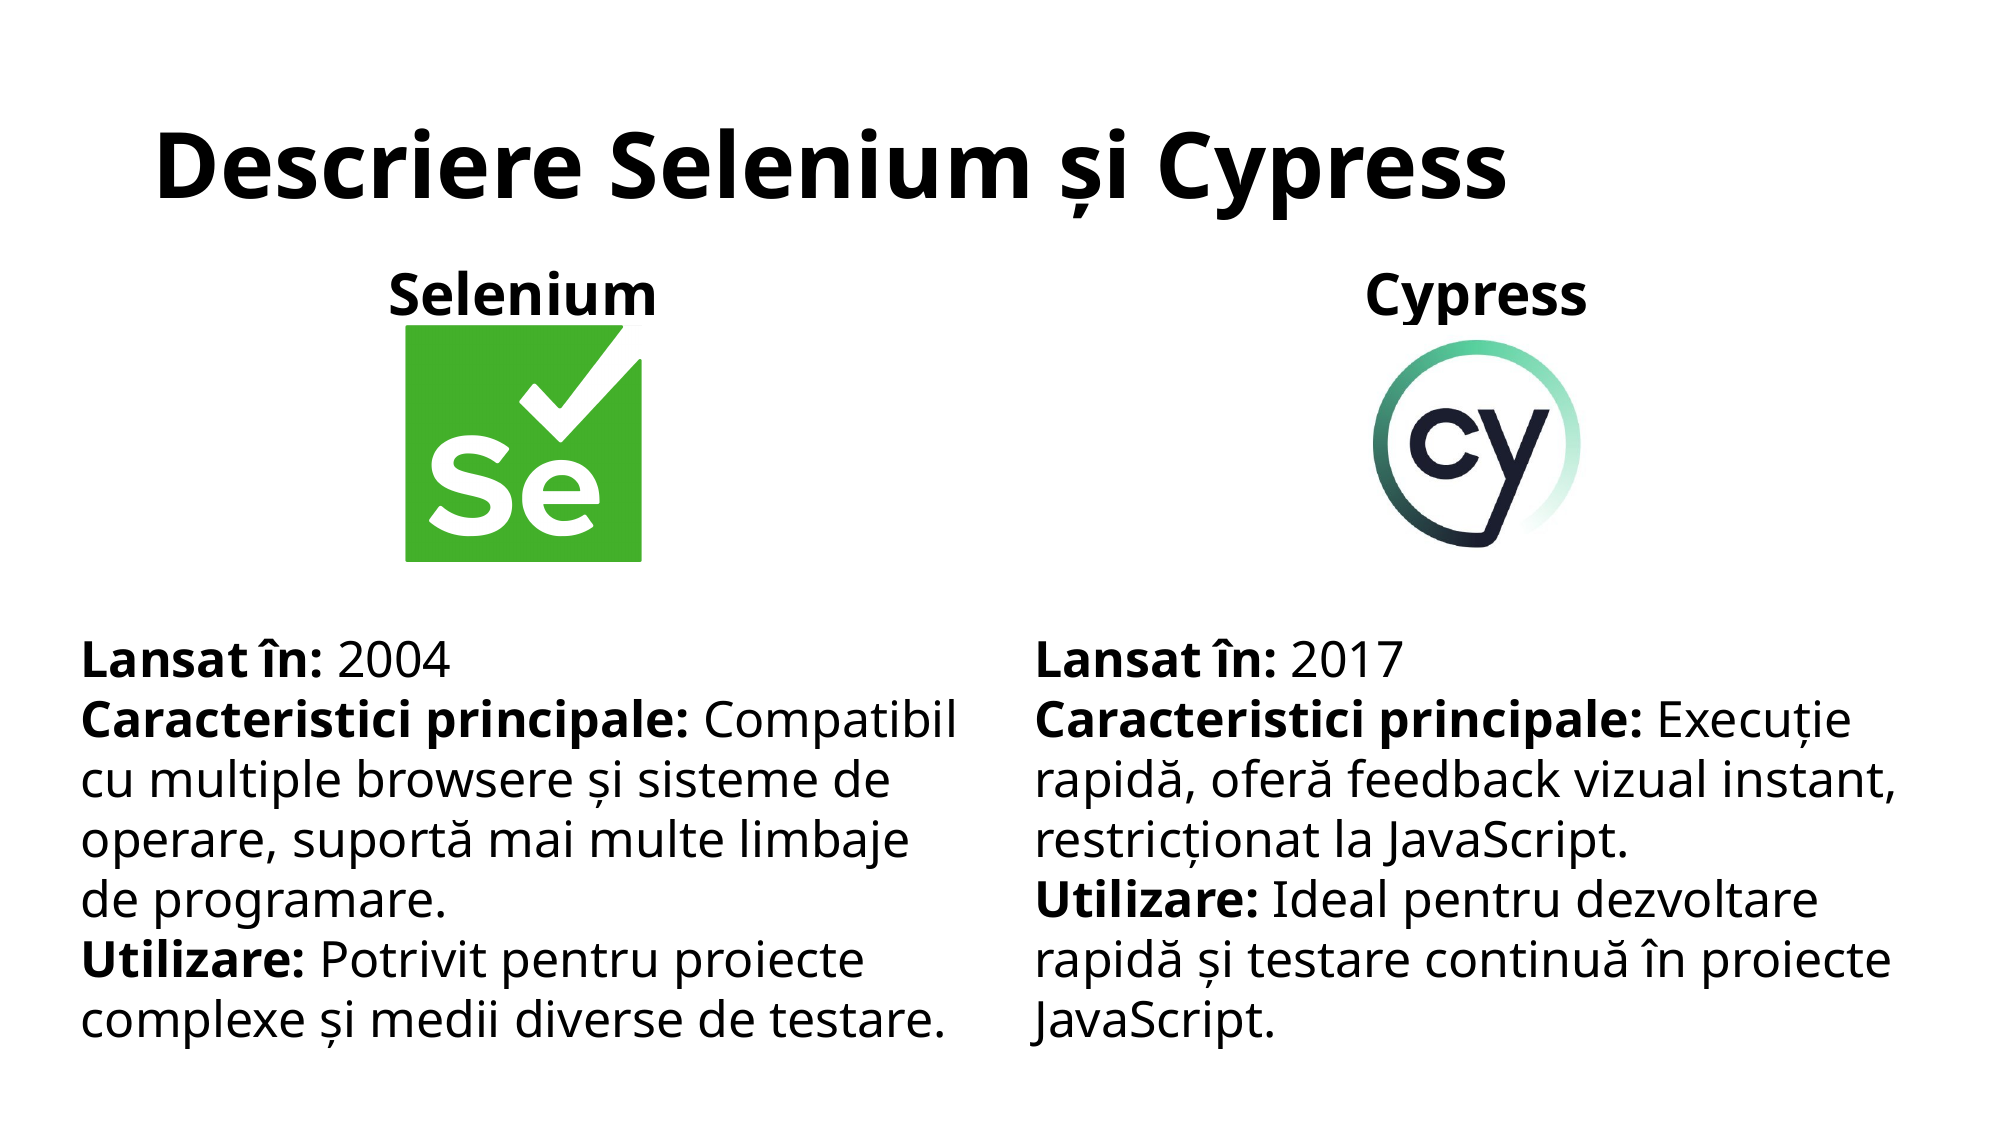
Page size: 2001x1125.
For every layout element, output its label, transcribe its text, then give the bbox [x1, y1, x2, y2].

picture [1358, 325, 1596, 563]
title Descriere Selenium și Cypress [137, 59, 1863, 278]
text_box Selenium Lansat în: 2004 Caracteristici principale: Compatibil cu multiple browsere și sisteme de operare, suportă mai multe limbaje de programare. Utilizare: Potrivit pentru proiecte complexe și medii diverse de testare. [66, 249, 981, 1055]
picture [404, 325, 642, 563]
text_box Cypress Lansat în: 2017 Caracteristici principale: Execuție rapidă, oferă feedback vizual instant, restricționat la JavaScript. Utilizare: Ideal pentru dezvoltare rapidă și testare continuă în proiecte JavaScript. [1019, 249, 1934, 1100]
